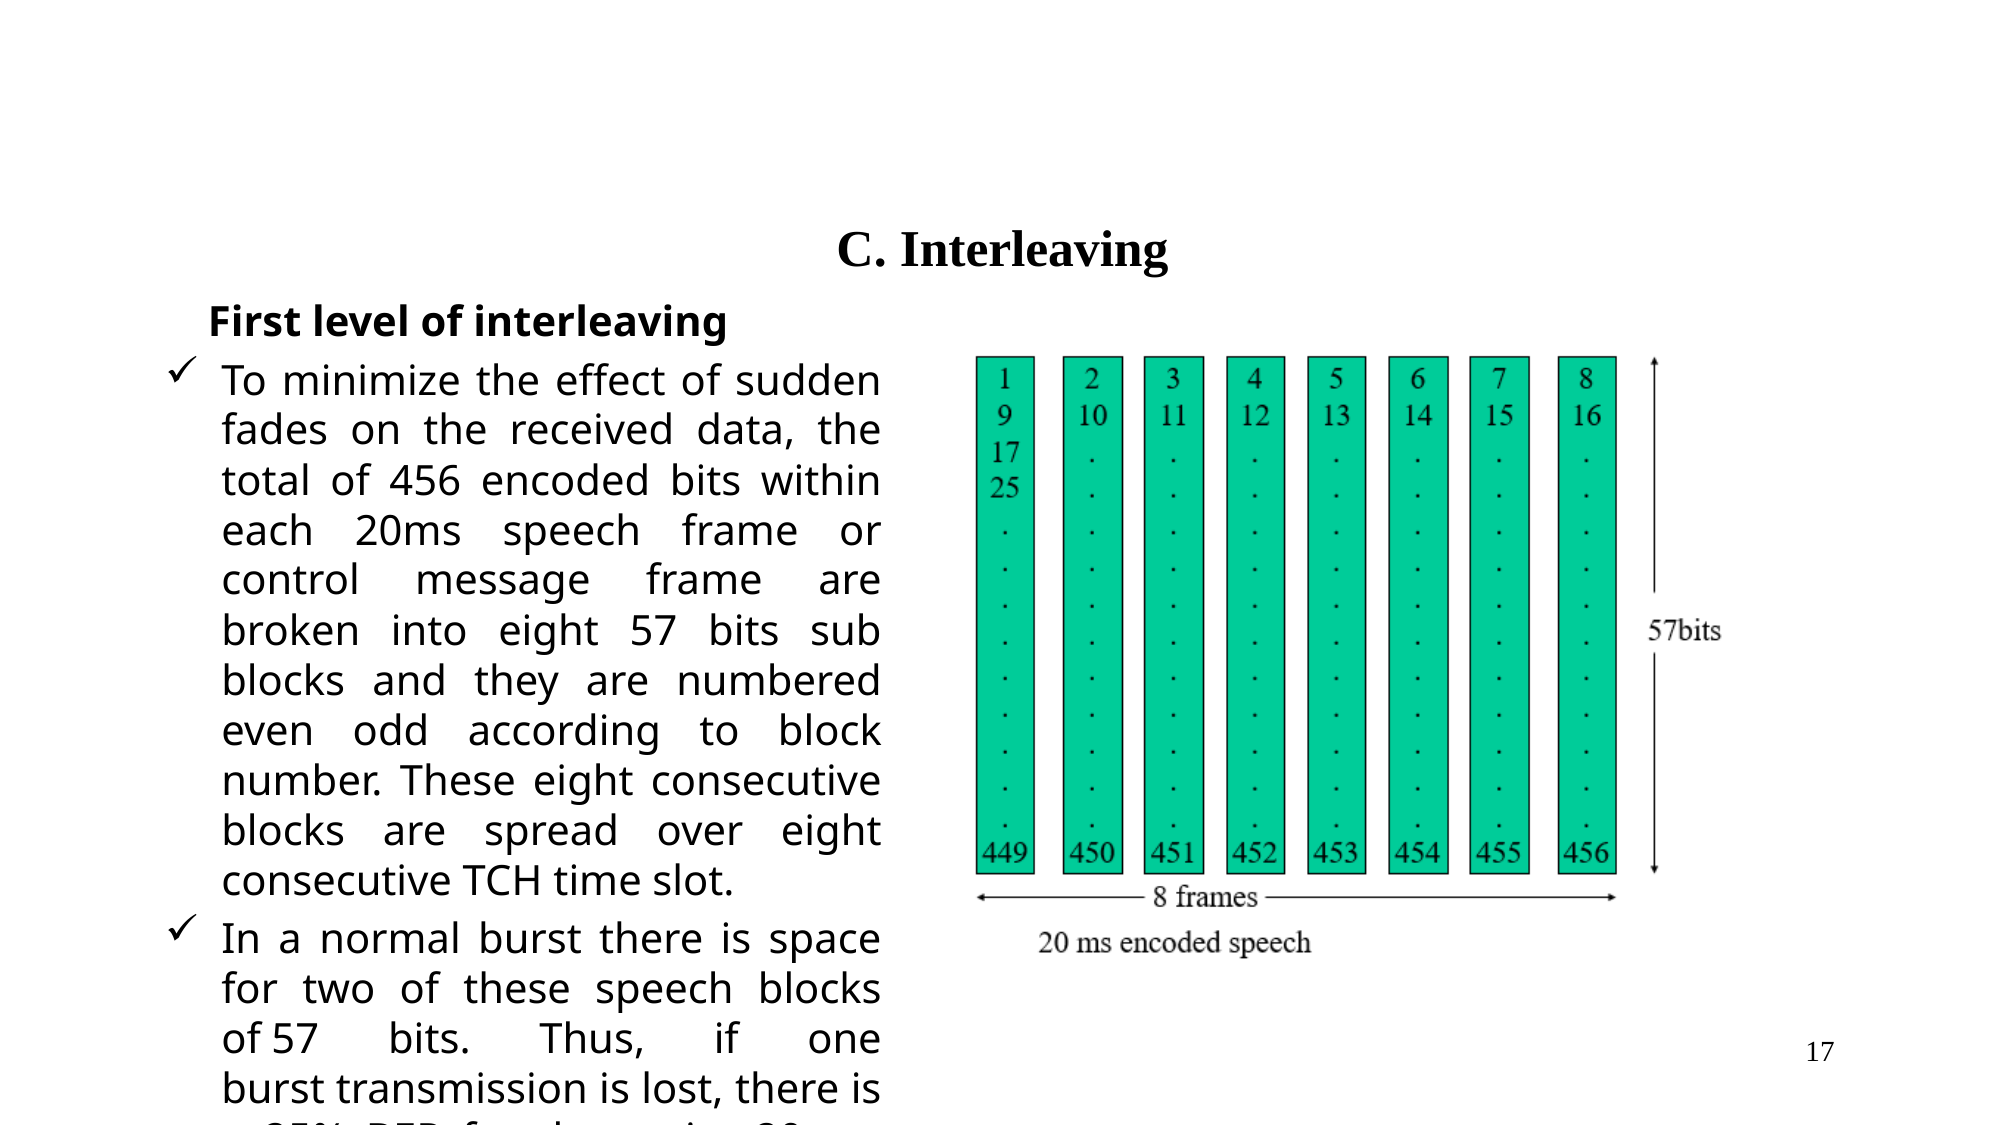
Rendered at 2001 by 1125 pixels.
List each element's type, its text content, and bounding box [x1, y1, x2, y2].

slide_number 17 [1433, 1024, 1851, 1101]
title C. Interleaving [524, 206, 1481, 347]
picture [957, 349, 1729, 963]
list First level of interleaving To minimize the effect of sudden fades on the received data, the total of 456 encoded bits within each 20ms speech frame or control message frame are broken into eight 57 bits sub blocks and they are numbered even odd according to block number. These eight consecutive blocks are spread over eight consecutive TCH time slot. In a normal burst there is space for two of these speech blocks of 57 bits. Thus, if one burst transmission is lost, there is a 25% BER for the entire 20 ms of speech (2/8 = 25%). [150, 287, 897, 1000]
